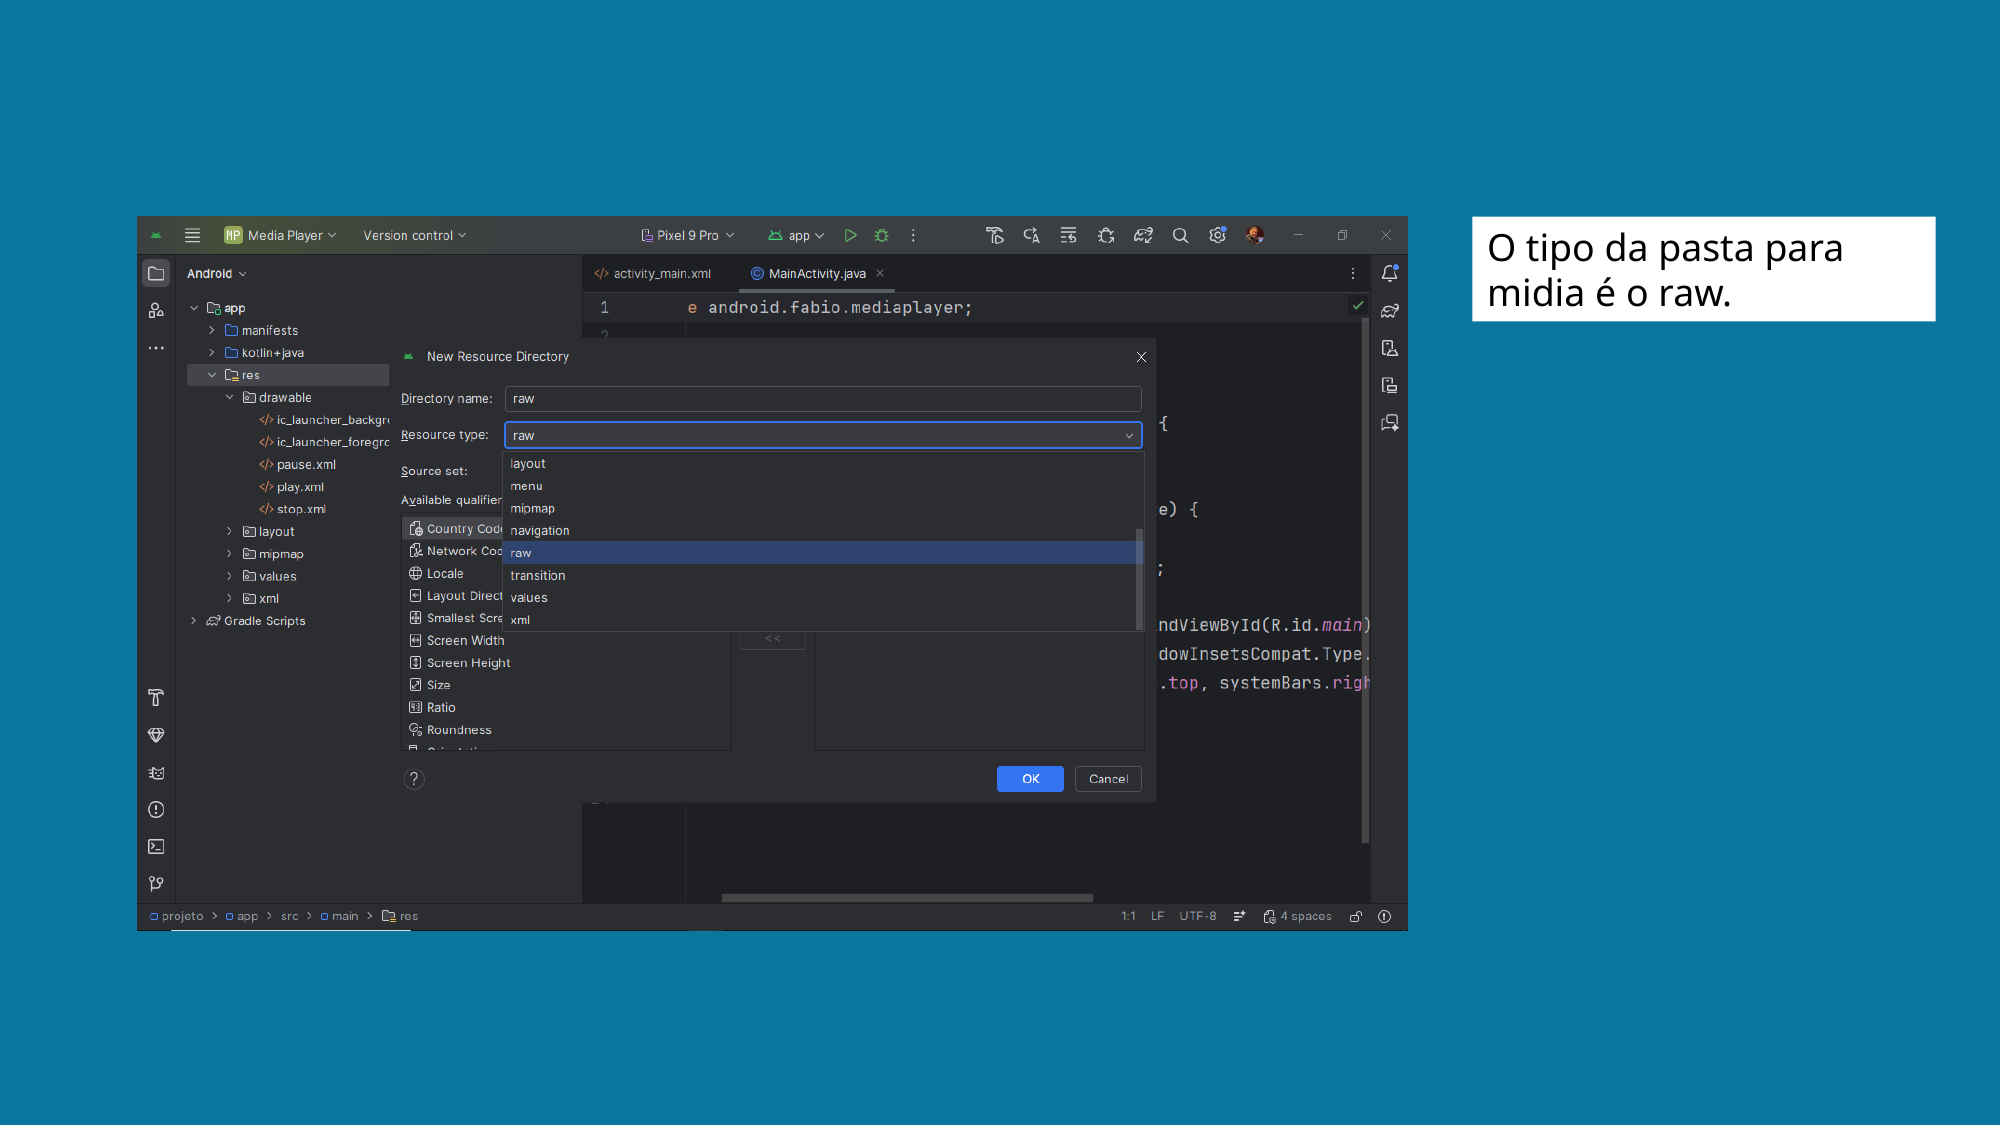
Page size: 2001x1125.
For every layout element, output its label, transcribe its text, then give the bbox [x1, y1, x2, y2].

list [136, 216, 1408, 931]
text_box O tipo da pasta para midia é o raw. [1472, 216, 1936, 322]
